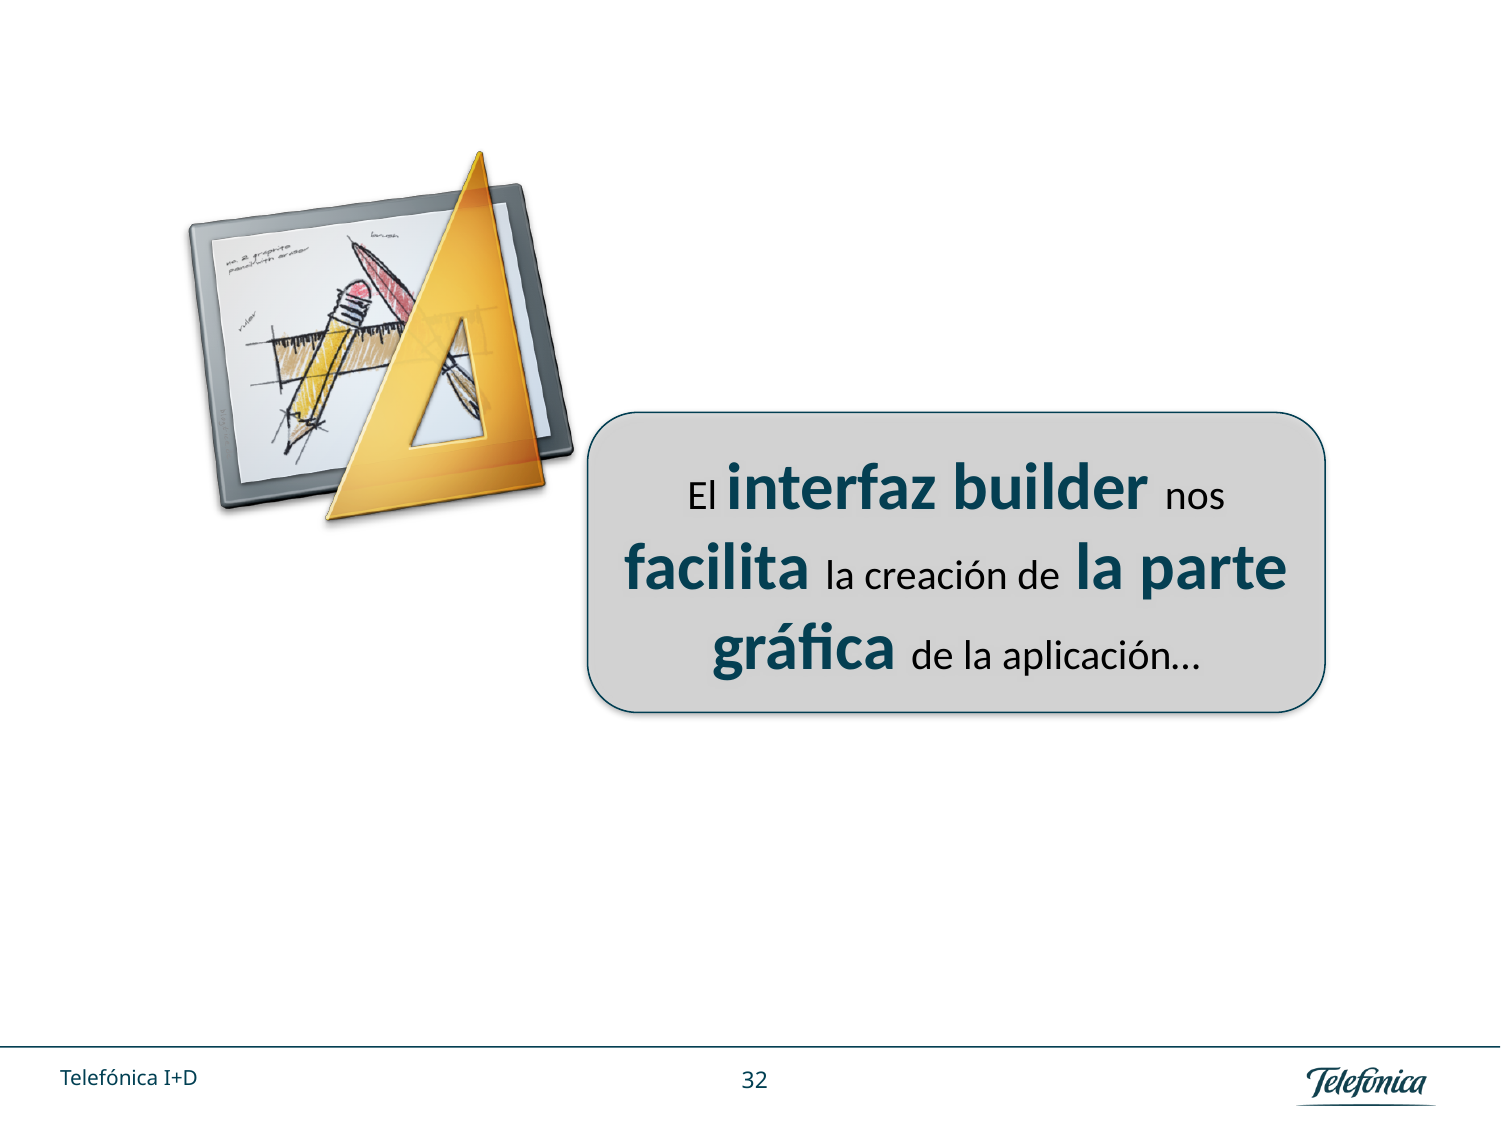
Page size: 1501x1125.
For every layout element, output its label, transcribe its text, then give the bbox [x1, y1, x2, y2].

slide_number 31 [719, 1065, 791, 1095]
text_box El interfaz builder nos facilita la creación de la parte gráfica de la aplicación… [586, 411, 1326, 714]
picture [1296, 1067, 1436, 1106]
picture [174, 131, 588, 545]
